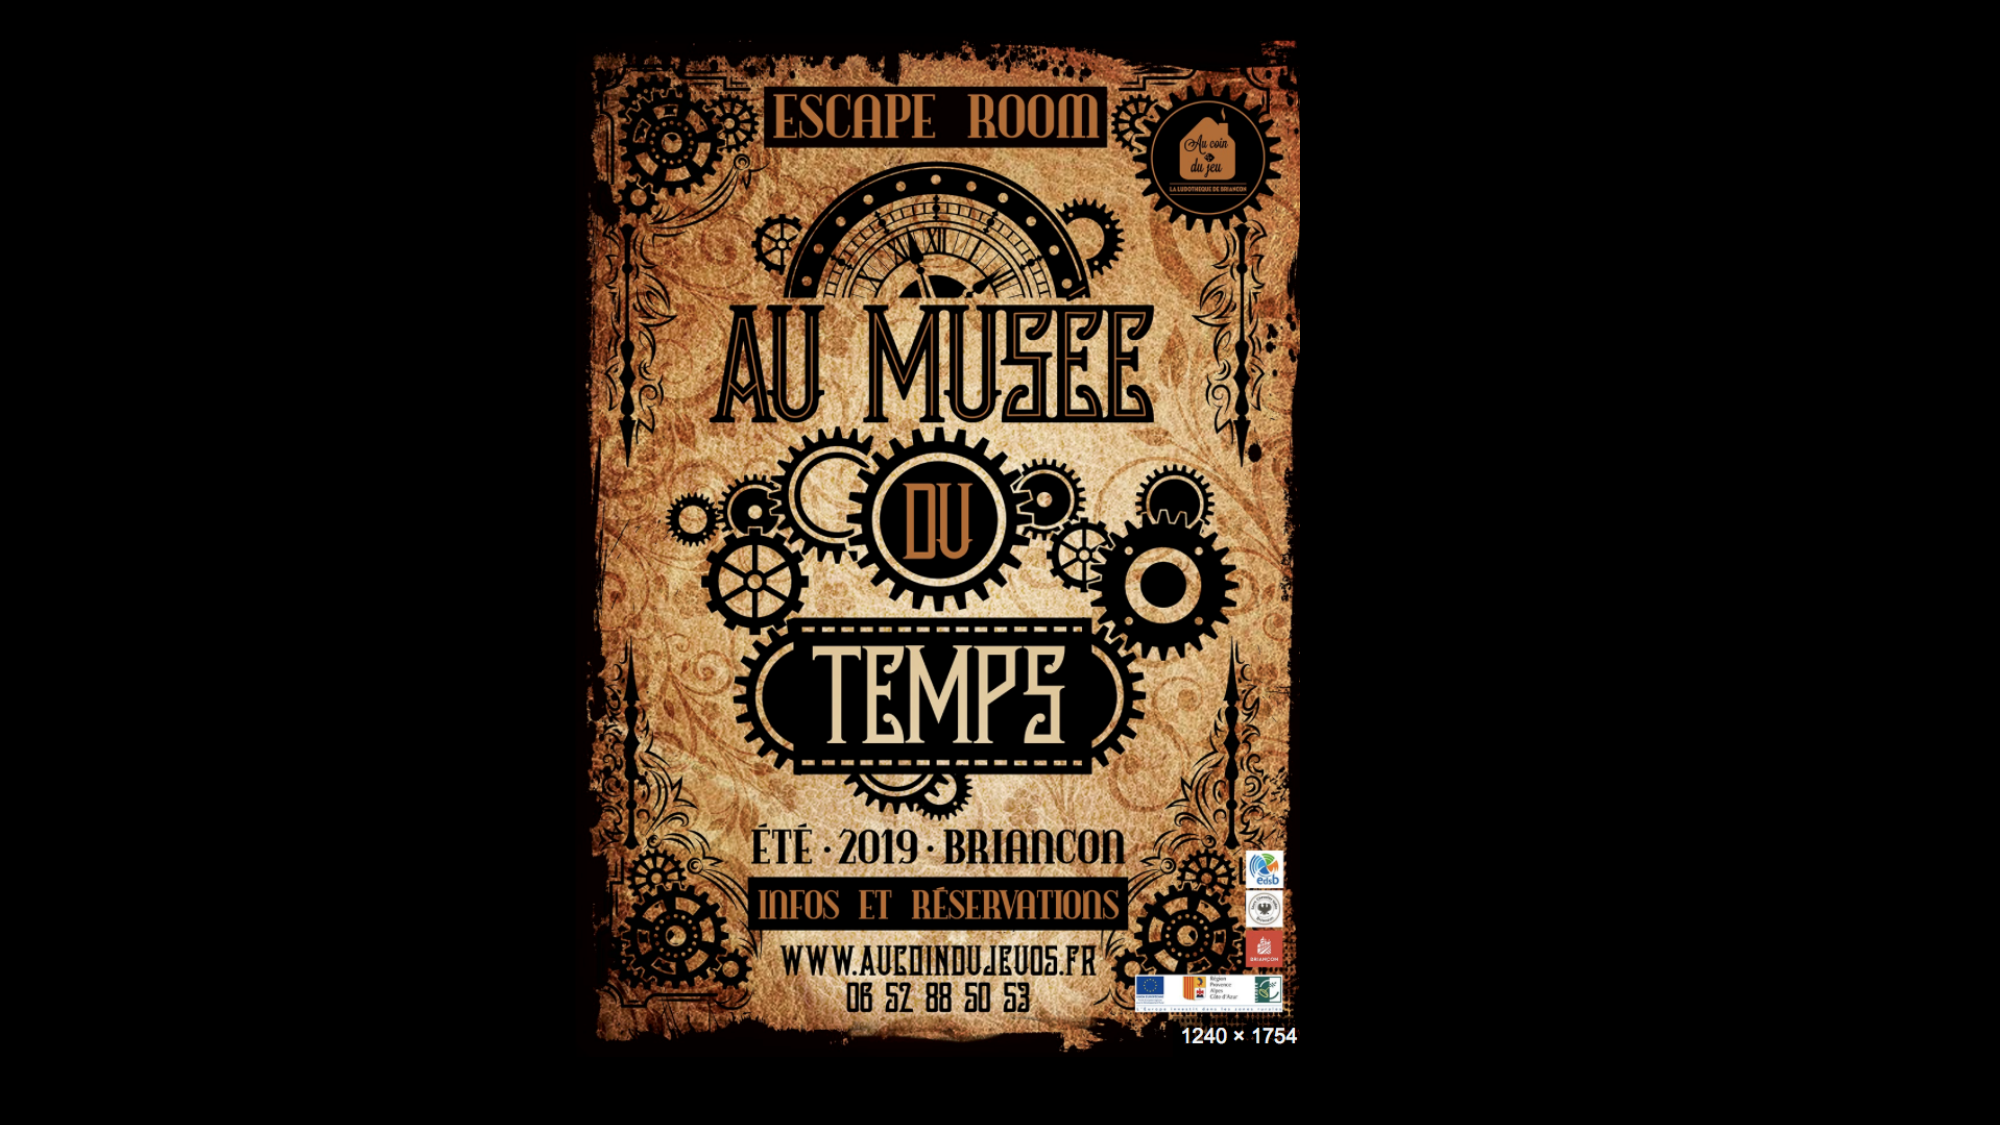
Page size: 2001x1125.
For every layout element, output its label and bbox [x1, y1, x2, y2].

picture [575, 33, 1300, 1057]
